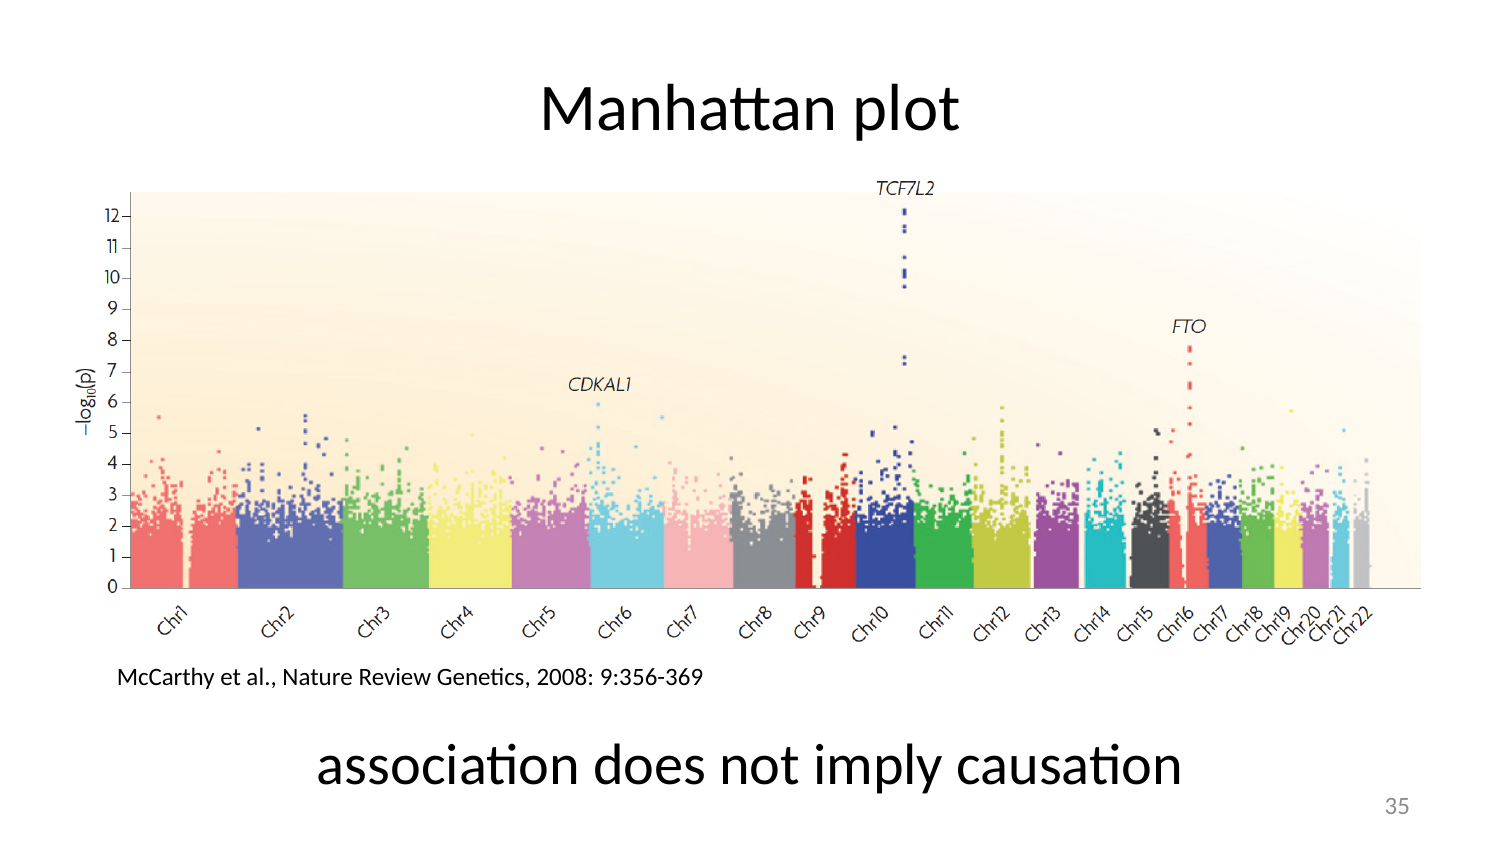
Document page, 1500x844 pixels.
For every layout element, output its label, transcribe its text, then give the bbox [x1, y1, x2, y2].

text_box association does not imply causation [302, 718, 1198, 804]
slide_number 35 [1074, 782, 1425, 827]
title Manhattan plot [75, 33, 1425, 175]
text_box McCarthy et al., Nature Review Genetics, 2008: 9:356-369 [102, 660, 720, 699]
picture [74, 177, 1426, 652]
